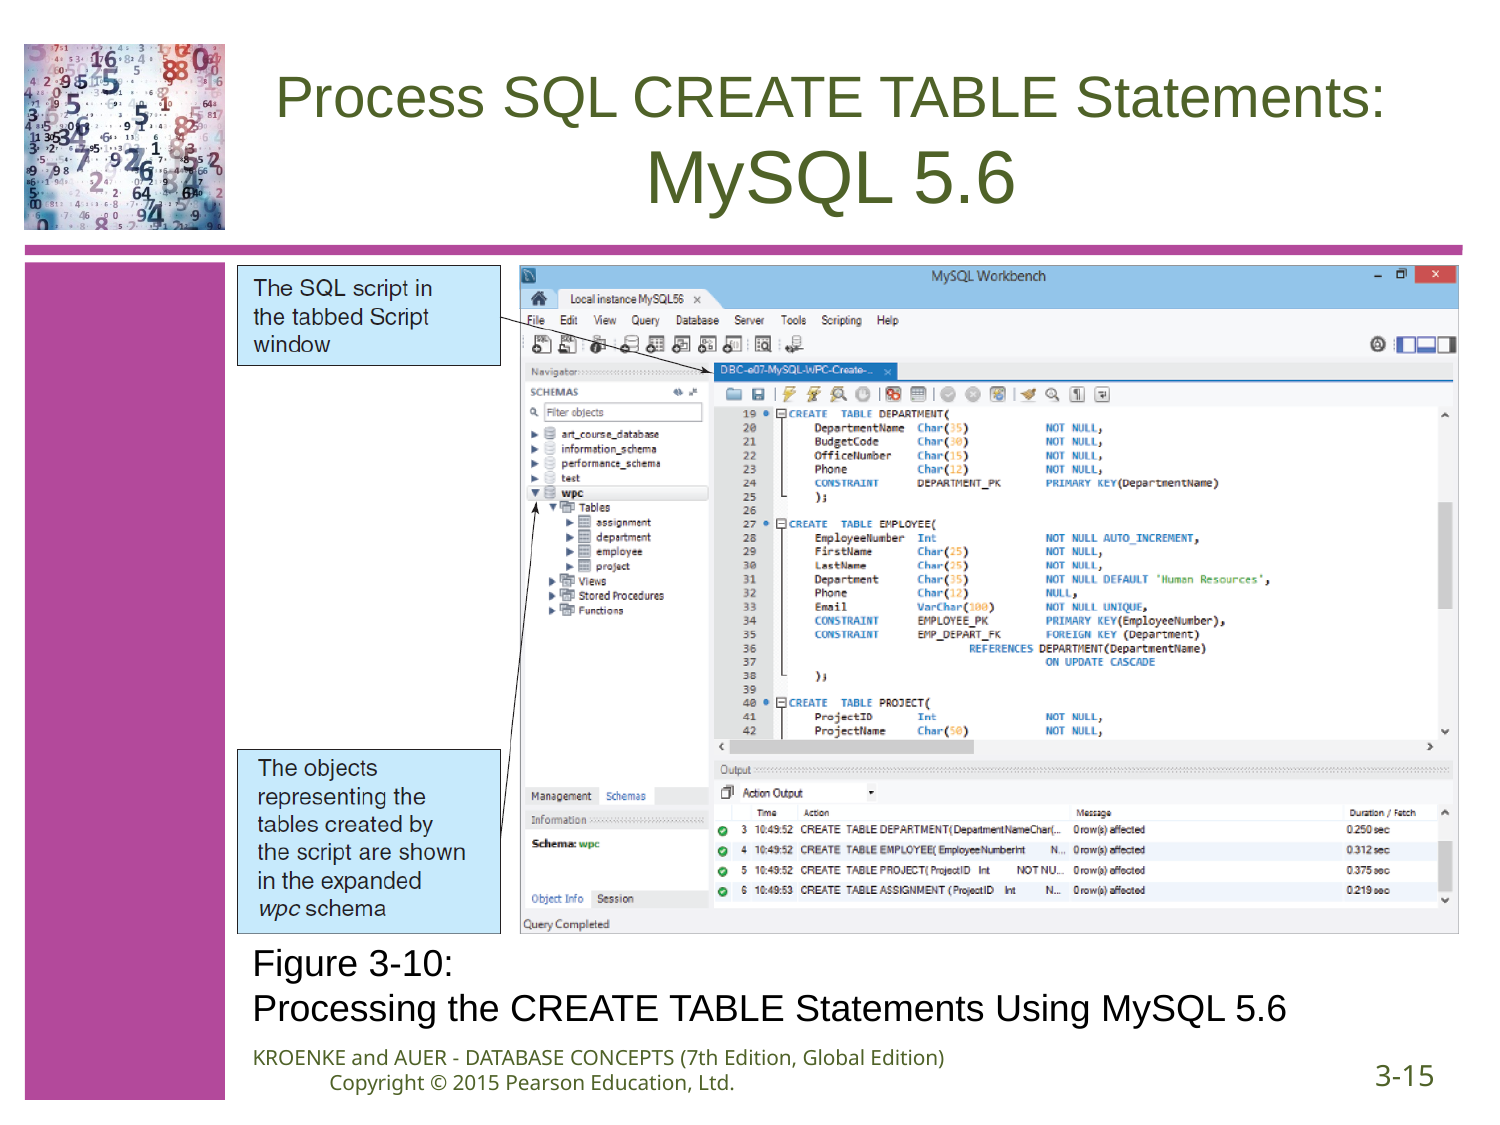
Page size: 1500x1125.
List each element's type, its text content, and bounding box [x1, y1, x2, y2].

picture [237, 265, 1459, 934]
footer KROENKE and AUER - DATABASE CONCEPTS (7th Edition, Global Edition) Copyright © 2015 Pearson Education, Ltd. [237, 1037, 1088, 1104]
slide_number 3-15 [1287, 1049, 1451, 1103]
picture [24, 44, 225, 230]
text_box Figure 3-10: Processing the CREATE TABLE Statements Using MySQL 5.6 [237, 942, 1388, 1037]
title Process SQL CREATE TABLE Statements: MySQL 5.6 [237, 44, 1426, 233]
